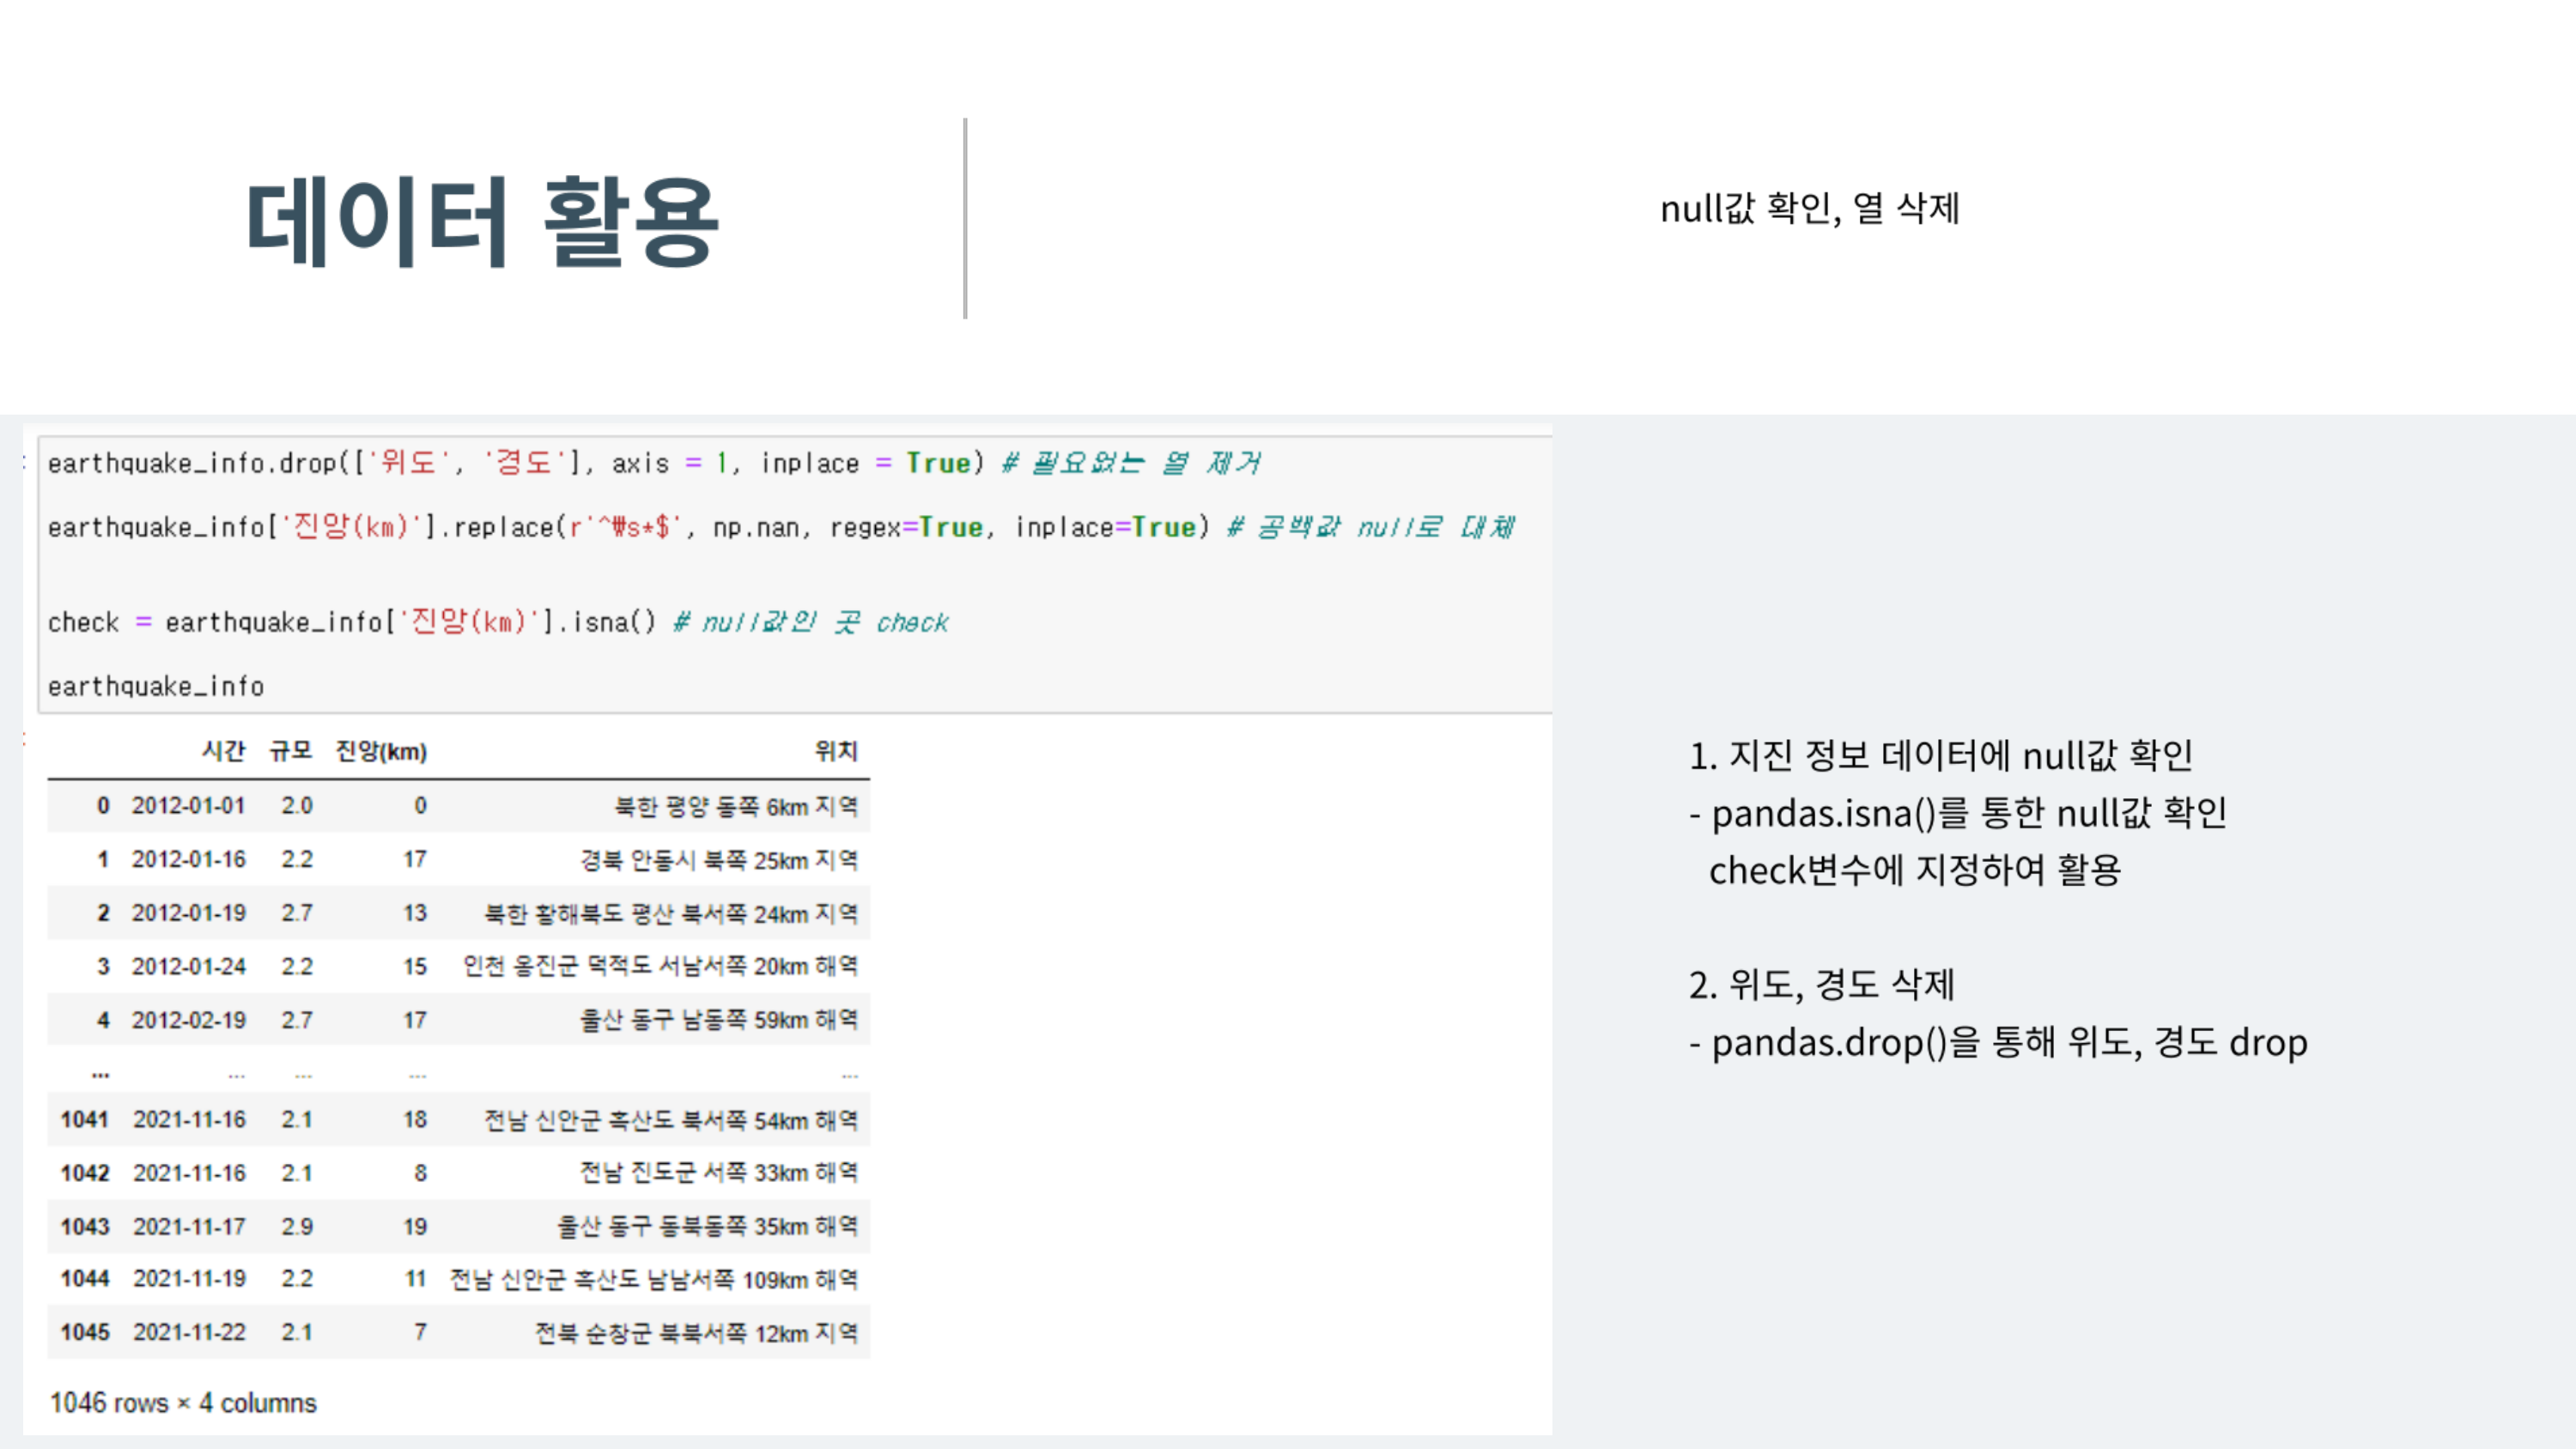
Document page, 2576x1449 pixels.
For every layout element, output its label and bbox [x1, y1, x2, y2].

text_box [864, 212, 1066, 224]
picture [960, 224, 970, 318]
picture [1683, 724, 2326, 1083]
text_box [0, 415, 2576, 1449]
text_box [23, 422, 1553, 1436]
picture [228, 134, 766, 313]
picture [1072, 174, 1979, 251]
picture [960, 118, 970, 212]
